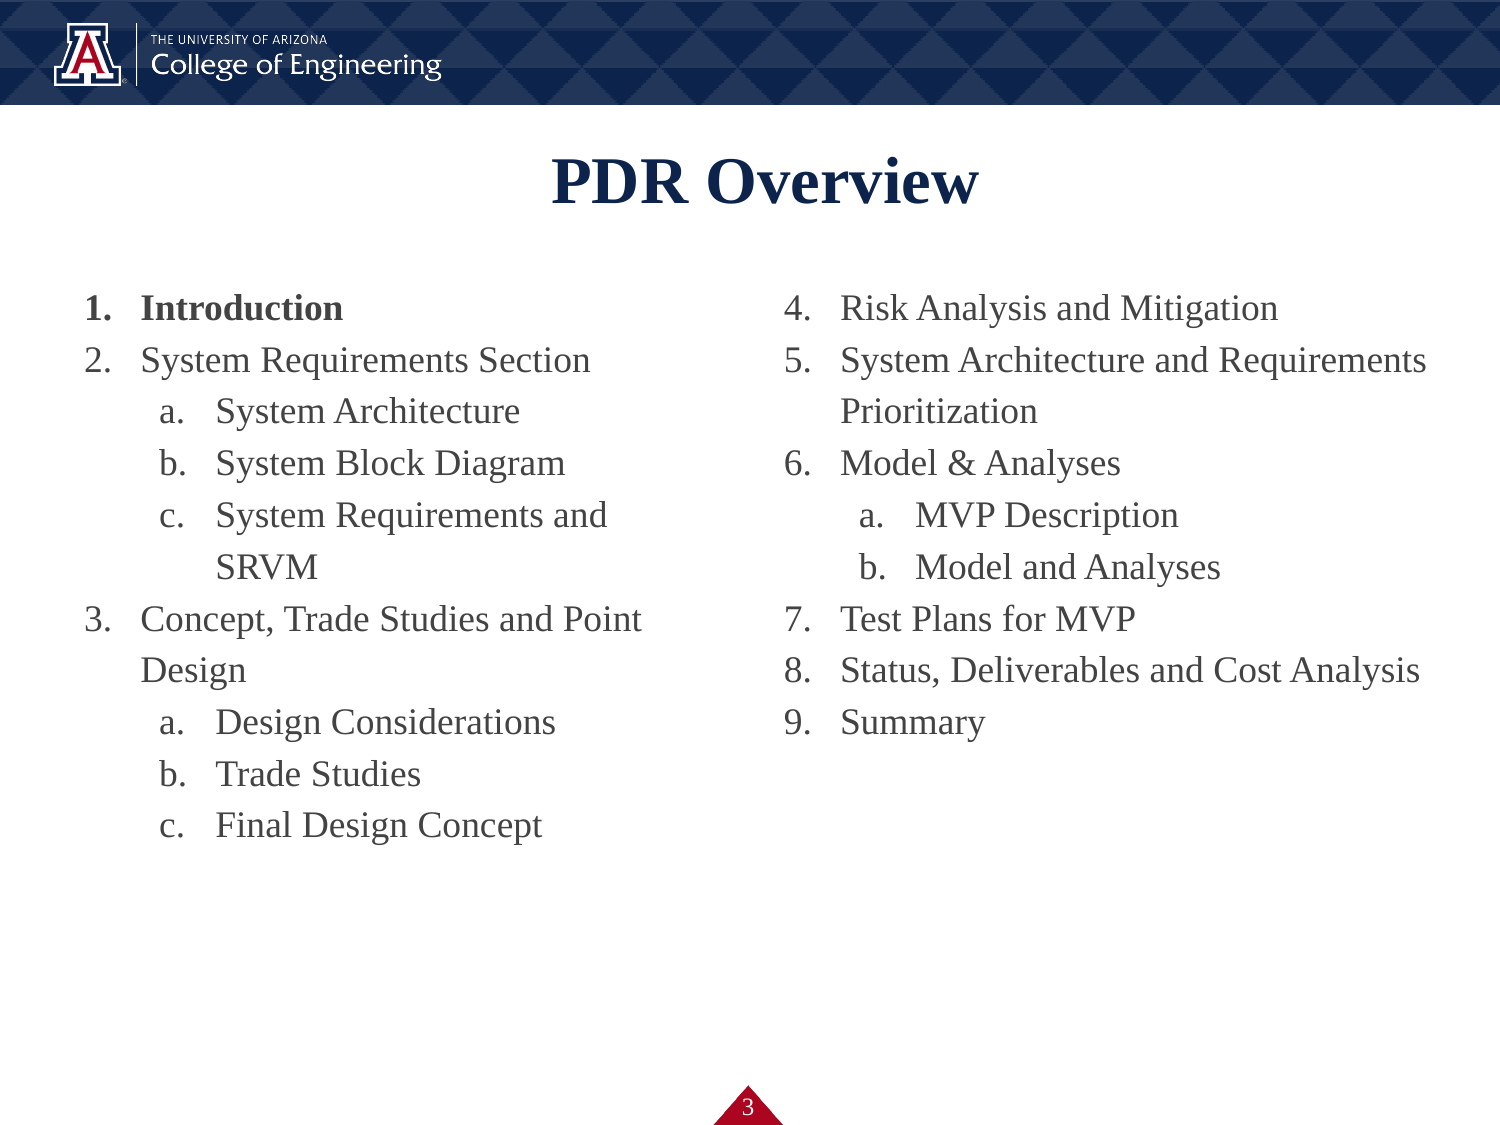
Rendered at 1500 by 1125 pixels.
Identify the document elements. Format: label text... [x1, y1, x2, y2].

slide_number ‹#› [715, 1075, 781, 1125]
text_box Introduction System Requirements Section System Architecture System Block Diagram System Requirements and SRVM Concept, Trade Studies and Point Design Design Considerations Trade Studies Final Design Concept [50, 261, 716, 864]
text_box Risk Analysis and Mitigation System Architecture and Requirements Prioritization Model & Analyses MVP Description Model and Analyses Test Plans for MVP Status, Deliverables and Cost Analysis Summary [750, 261, 1463, 864]
title PDR Overview [90, 101, 1441, 251]
picture [54, 23, 442, 86]
